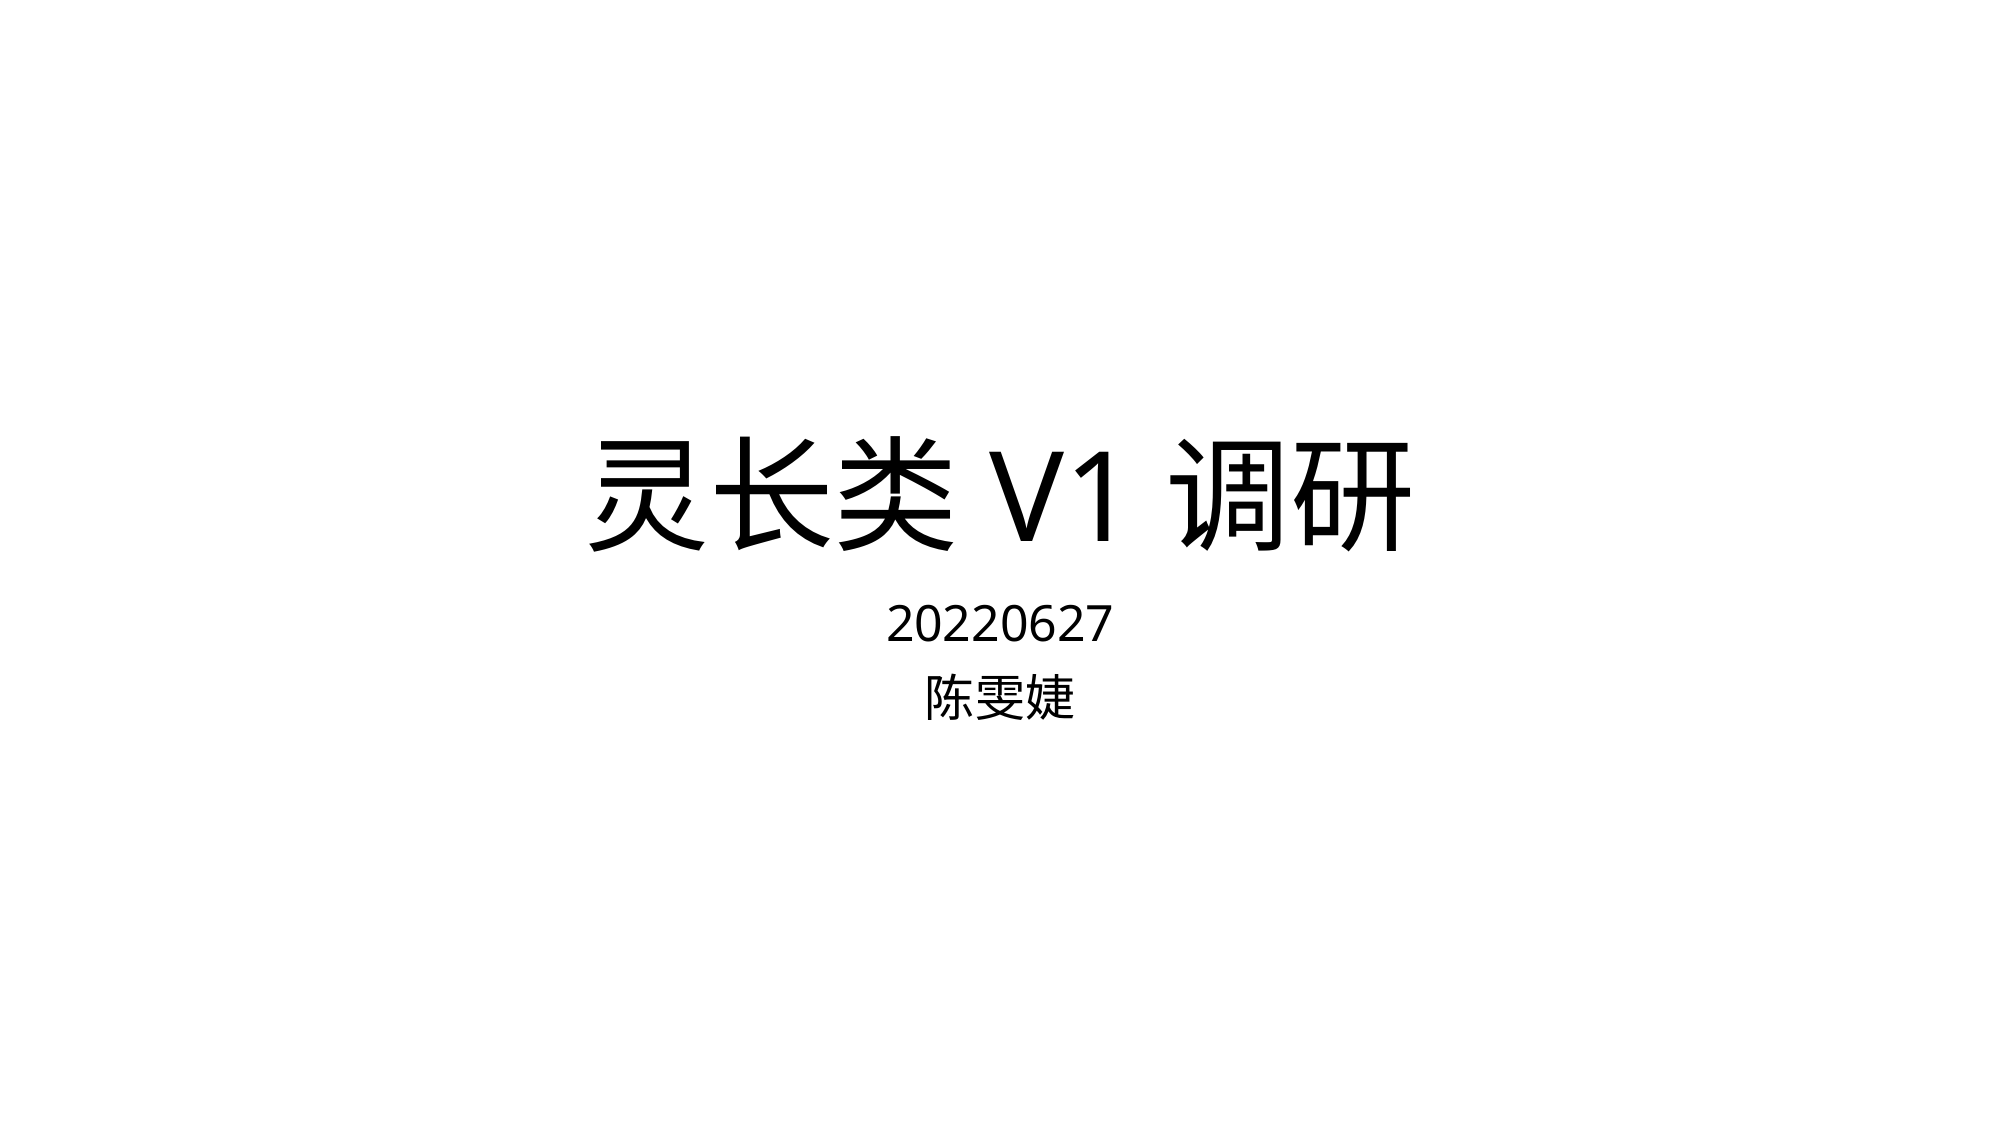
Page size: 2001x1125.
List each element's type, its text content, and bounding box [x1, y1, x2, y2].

title 灵长类V1调研 [249, 184, 1750, 576]
subtitle 20220627 陈雯婕 [249, 590, 1750, 863]
